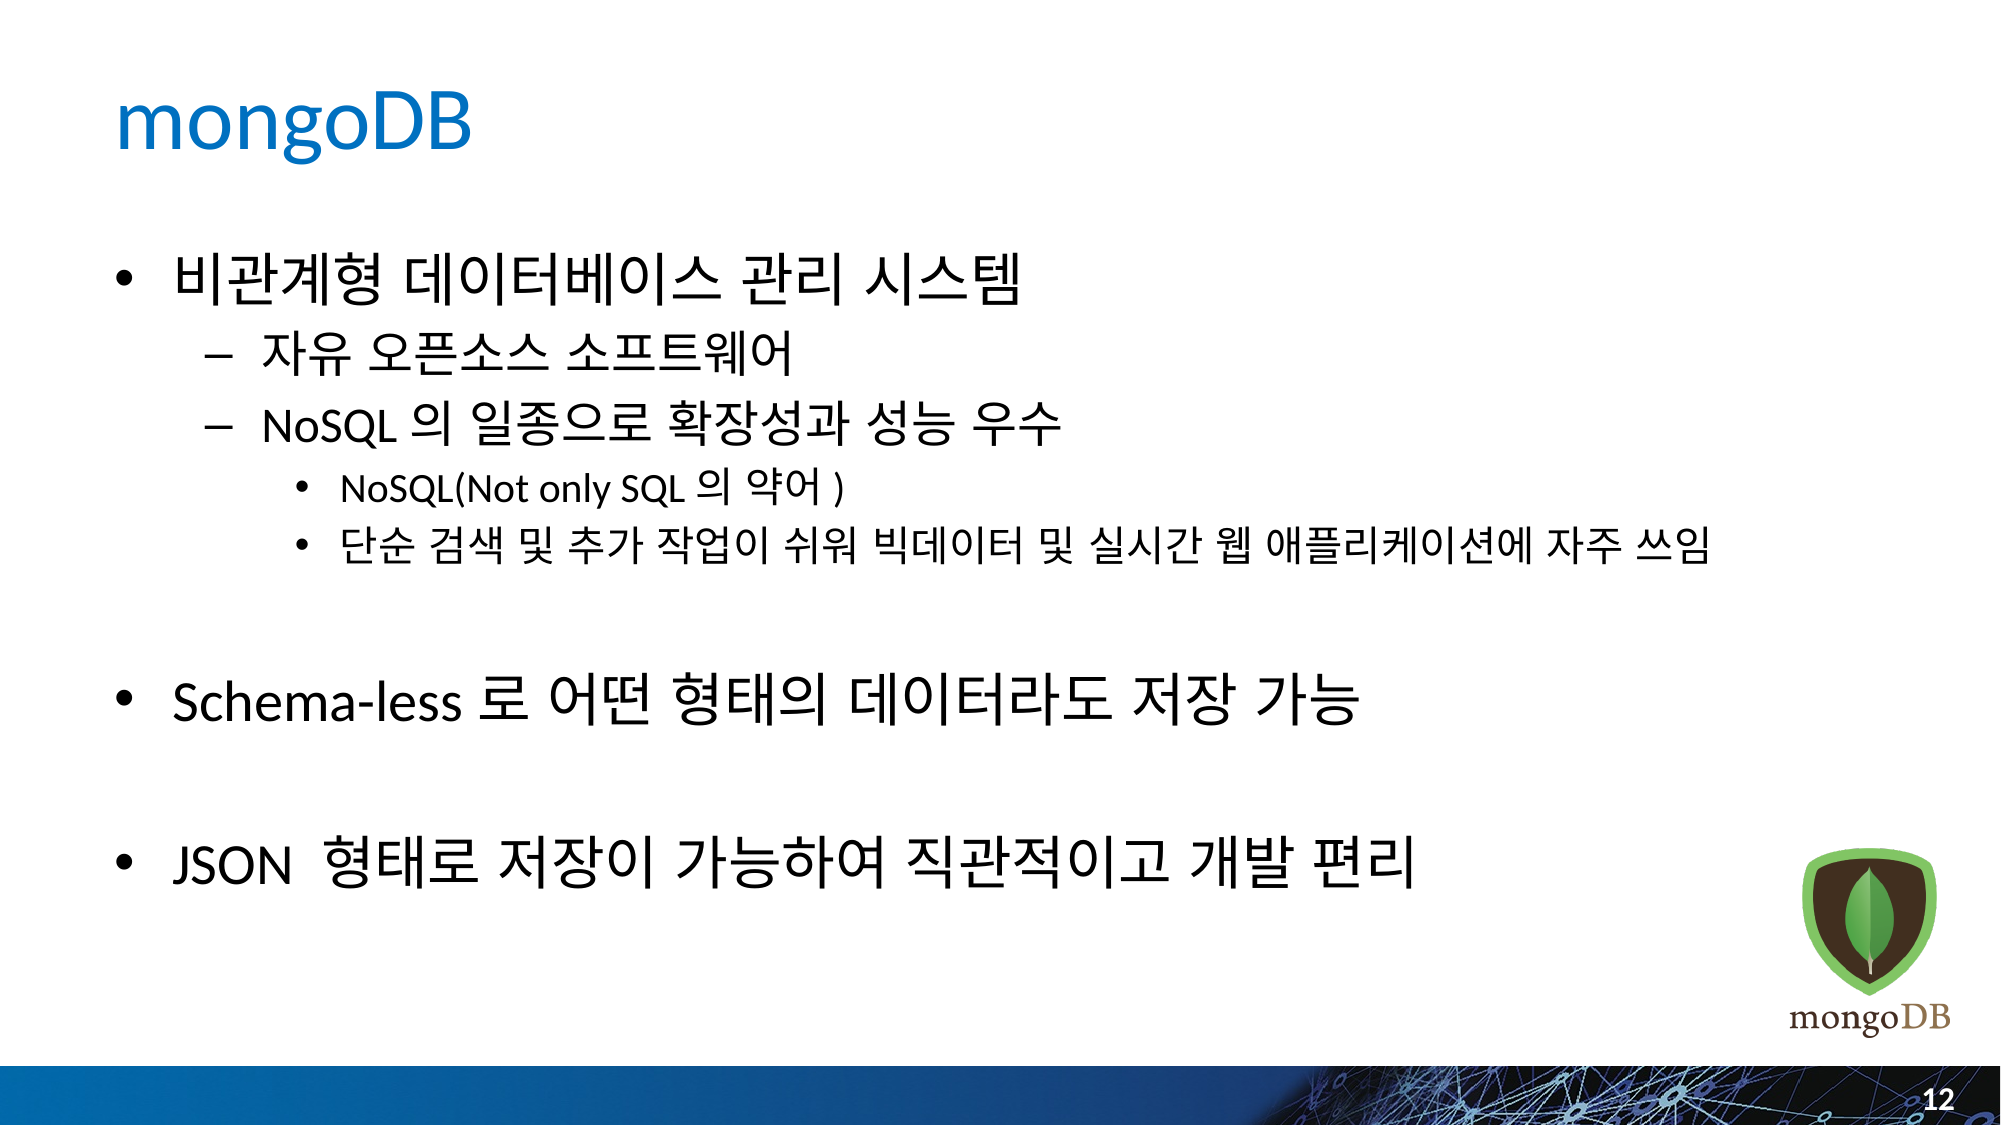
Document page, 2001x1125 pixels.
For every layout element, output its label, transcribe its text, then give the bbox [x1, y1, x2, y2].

slide_number 12 [1519, 1067, 1970, 1125]
title mongoDB [99, 45, 1745, 200]
list 비관계형 데이터베이스 관리 시스템 자유 오픈소스 소프트웨어 NoSQL의 일종으로 확장성과 성능 우수 NoSQL(Not only SQL의 약어) 단순 검색 및 추가 작업이 쉬워 빅데이터 및 실시간 웹 애플리케이션에 자주 쓰임 Schema-less로 어떤 형태의 데이터라도 저장 가능 JSON 형태로 저장이 가능하여 직관적이고 개발 편리 [99, 235, 1970, 1050]
picture [0, 820, 2001, 1125]
